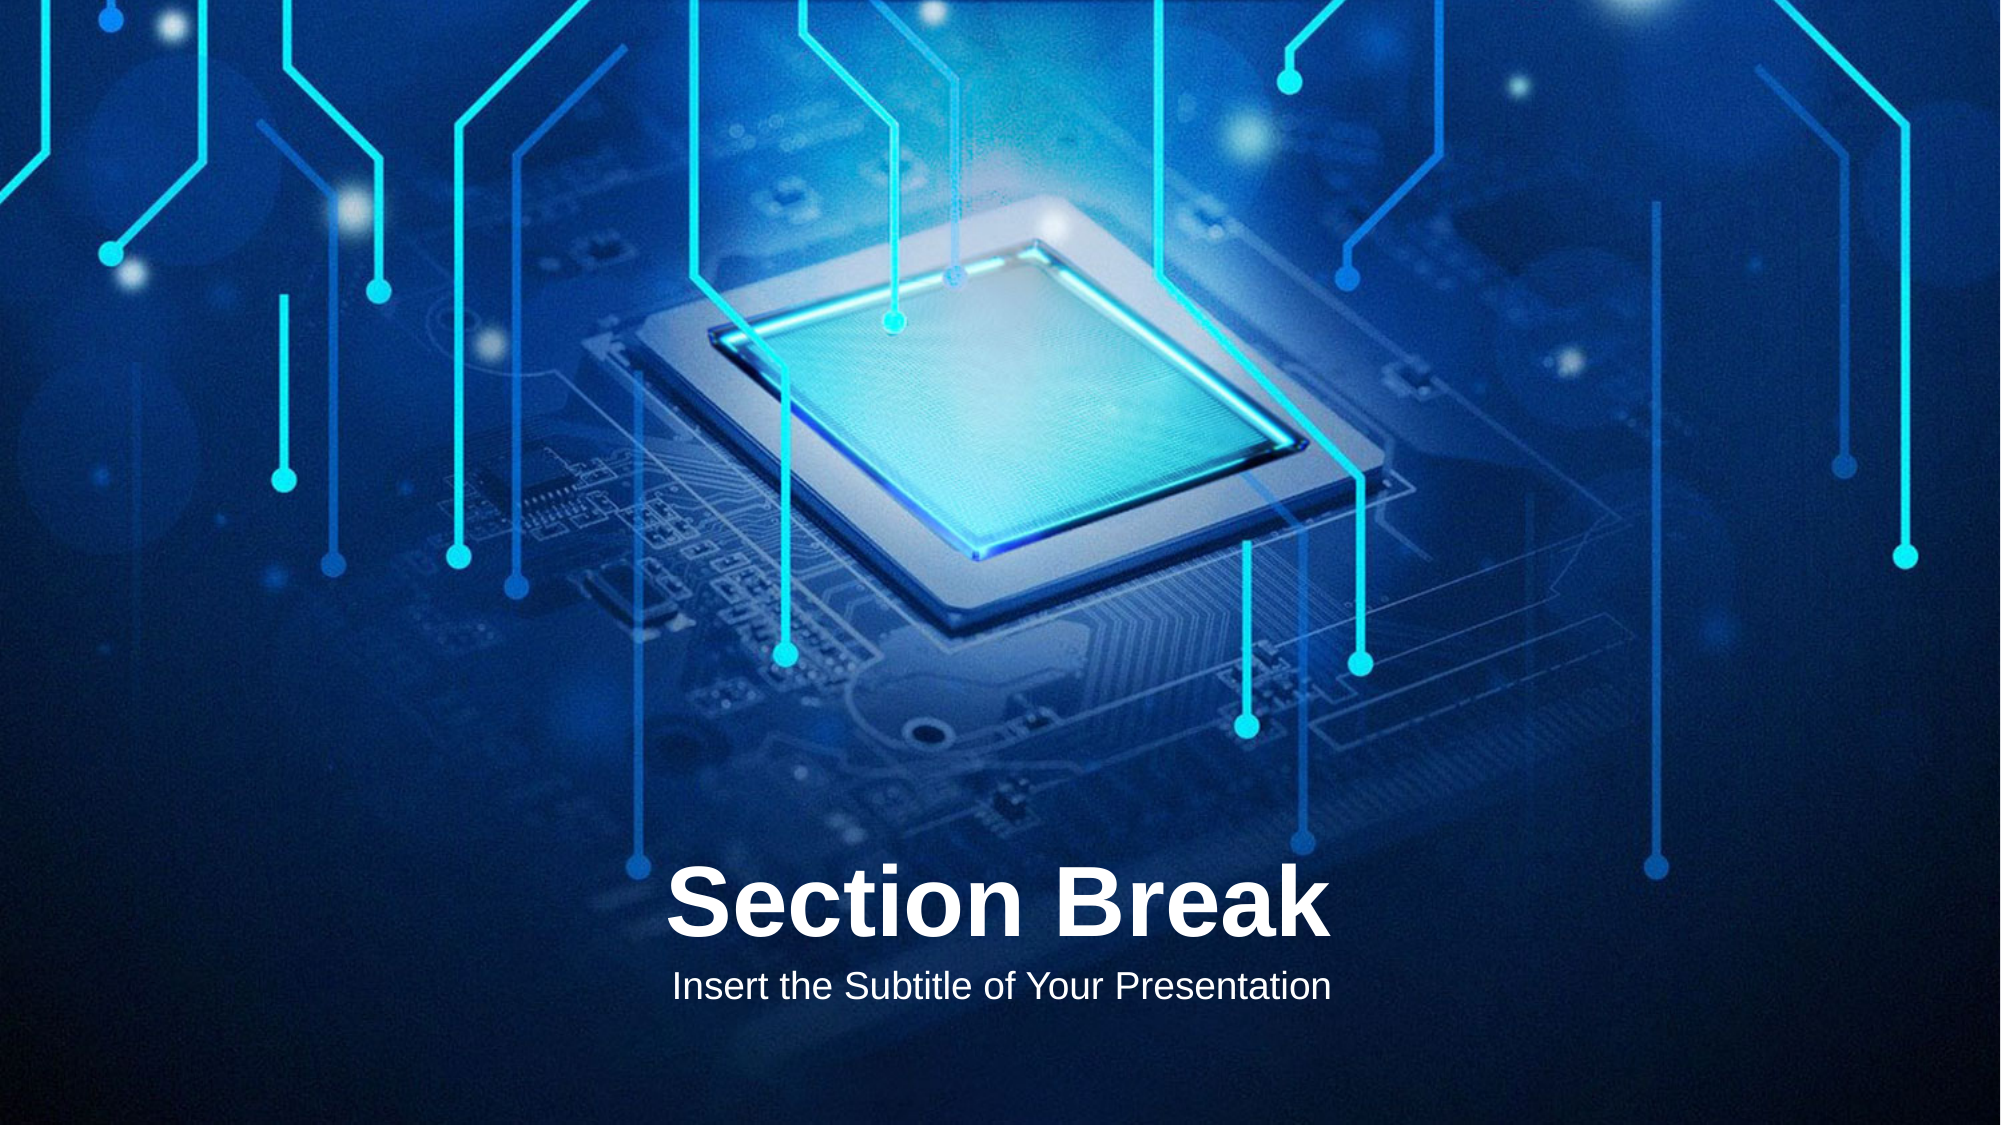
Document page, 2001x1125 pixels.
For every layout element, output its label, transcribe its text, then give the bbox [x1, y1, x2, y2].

picture [0, 0, 2001, 1125]
text_box Insert the Subtitle of Your Presentation [1, 953, 2000, 1015]
text_box Section Break [0, 828, 1999, 964]
